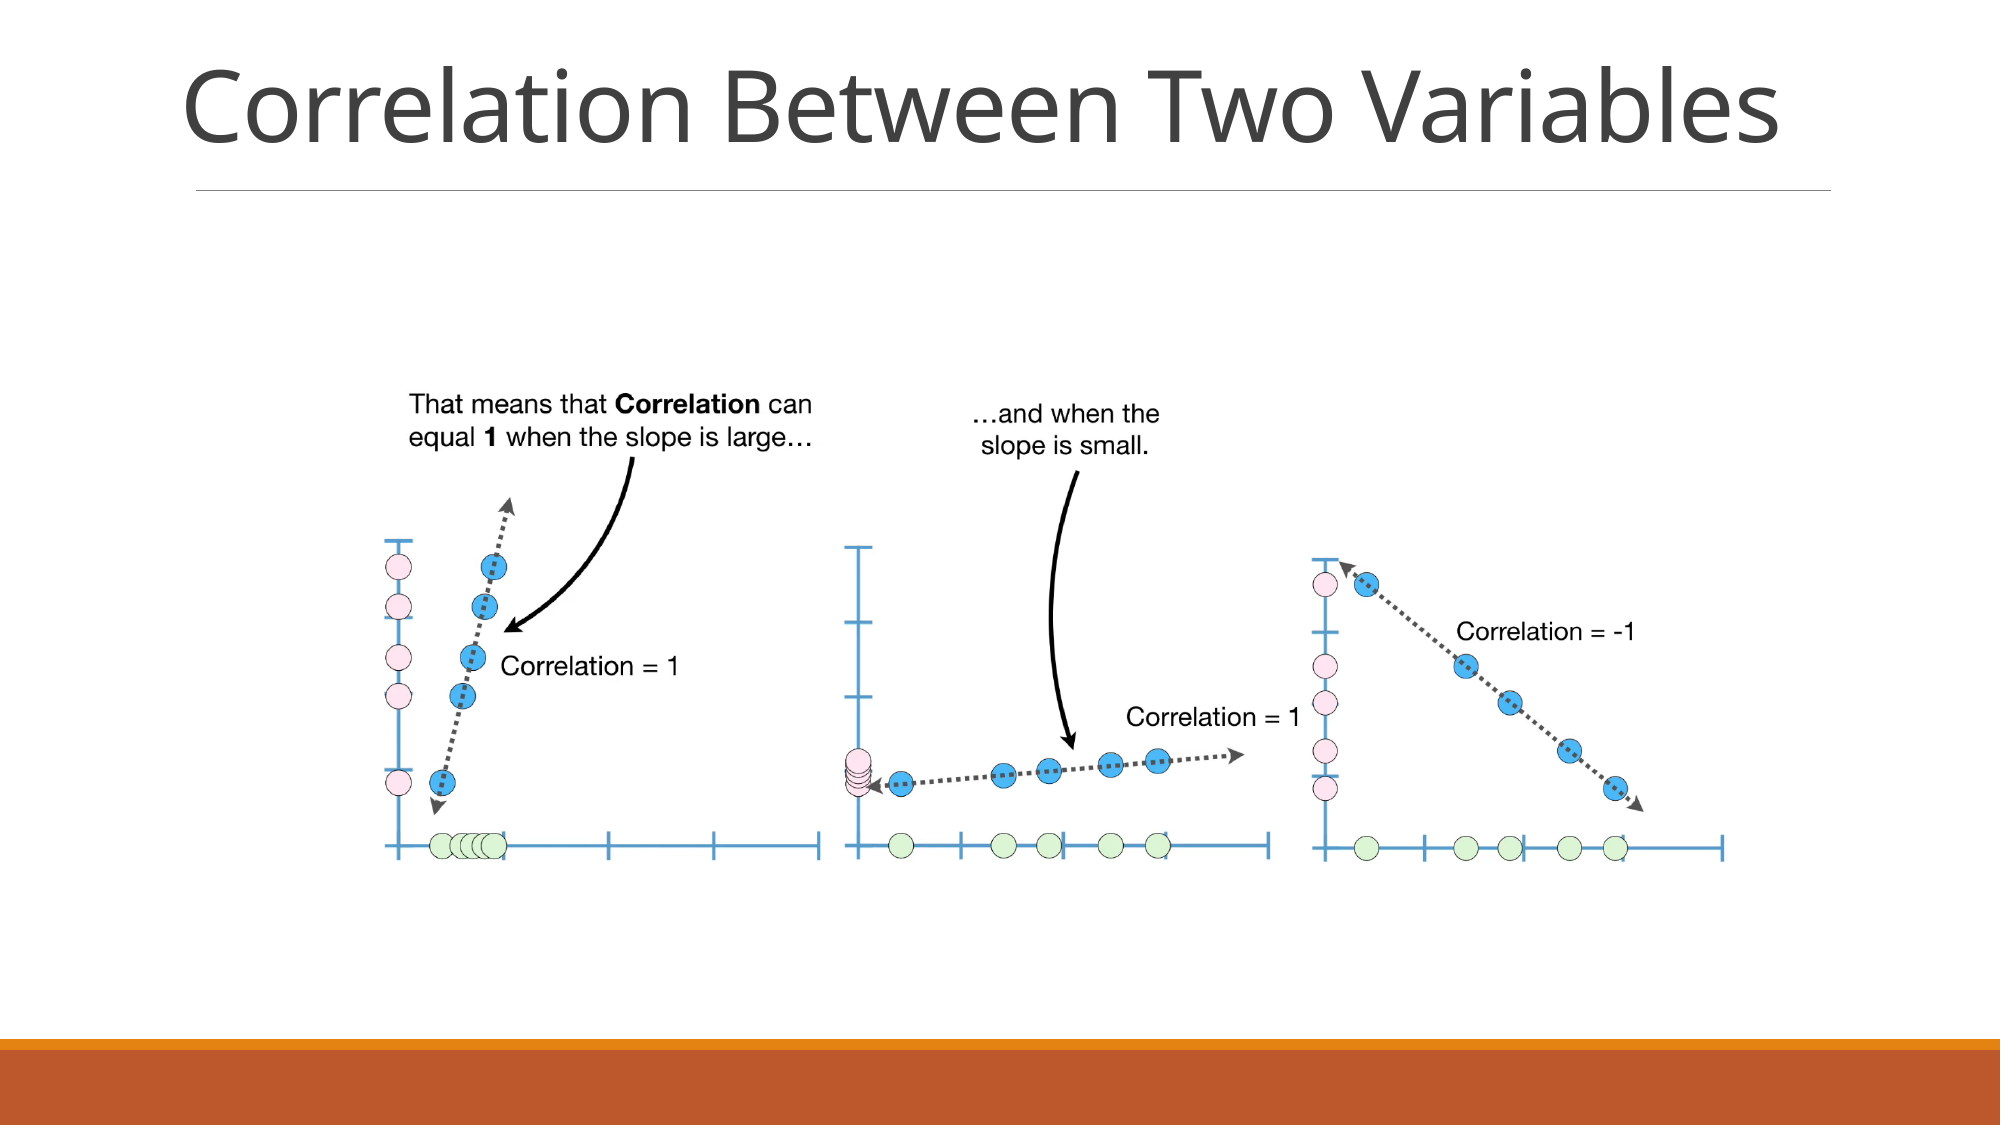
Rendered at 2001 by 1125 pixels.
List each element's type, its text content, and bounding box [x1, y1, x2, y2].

picture [831, 400, 1730, 866]
title Correlation Between Two Variables [165, 8, 1815, 171]
picture [373, 388, 829, 866]
